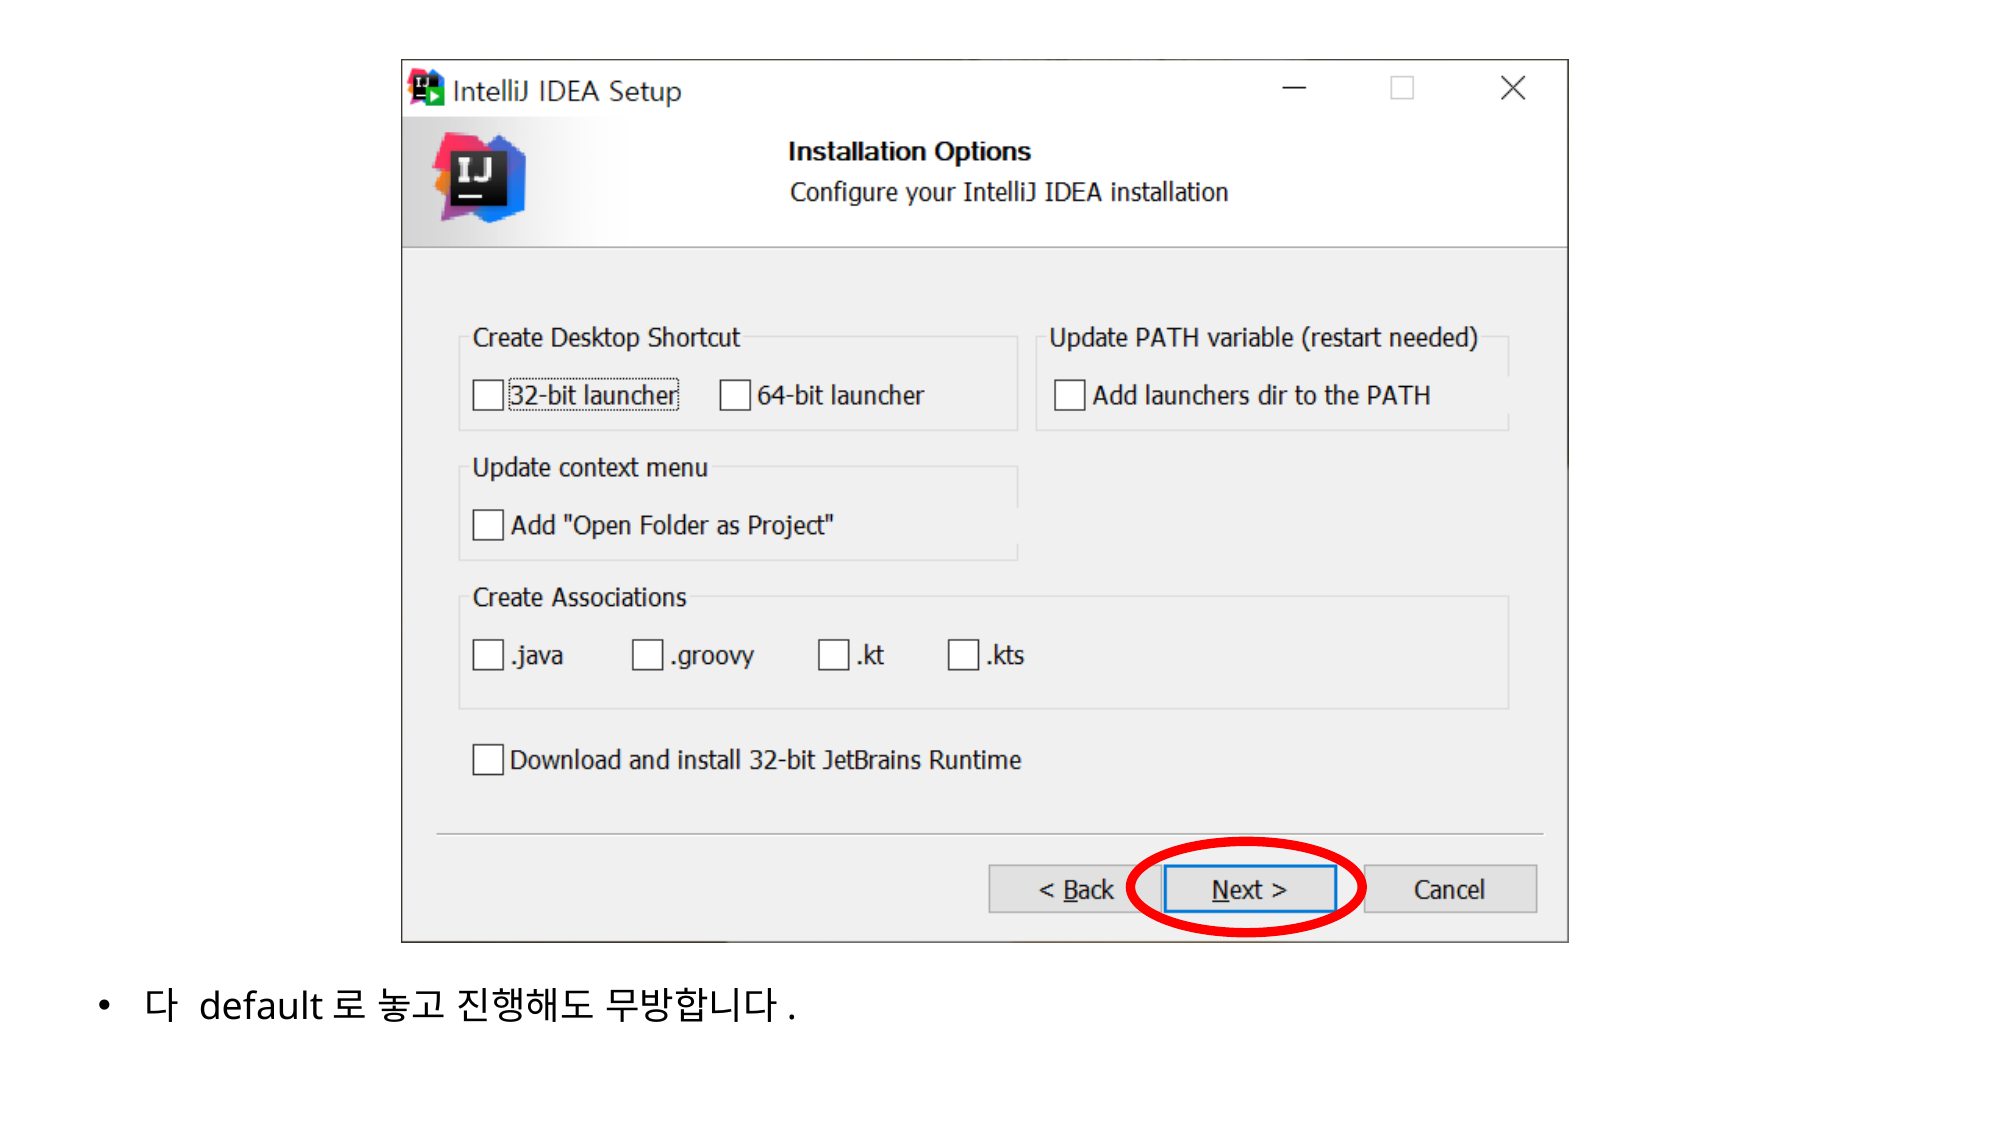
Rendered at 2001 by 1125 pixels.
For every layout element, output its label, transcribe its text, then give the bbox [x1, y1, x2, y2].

text_box 다 default로 놓고 진행해도 무방합니다. [83, 974, 1323, 1035]
picture [401, 59, 1569, 943]
